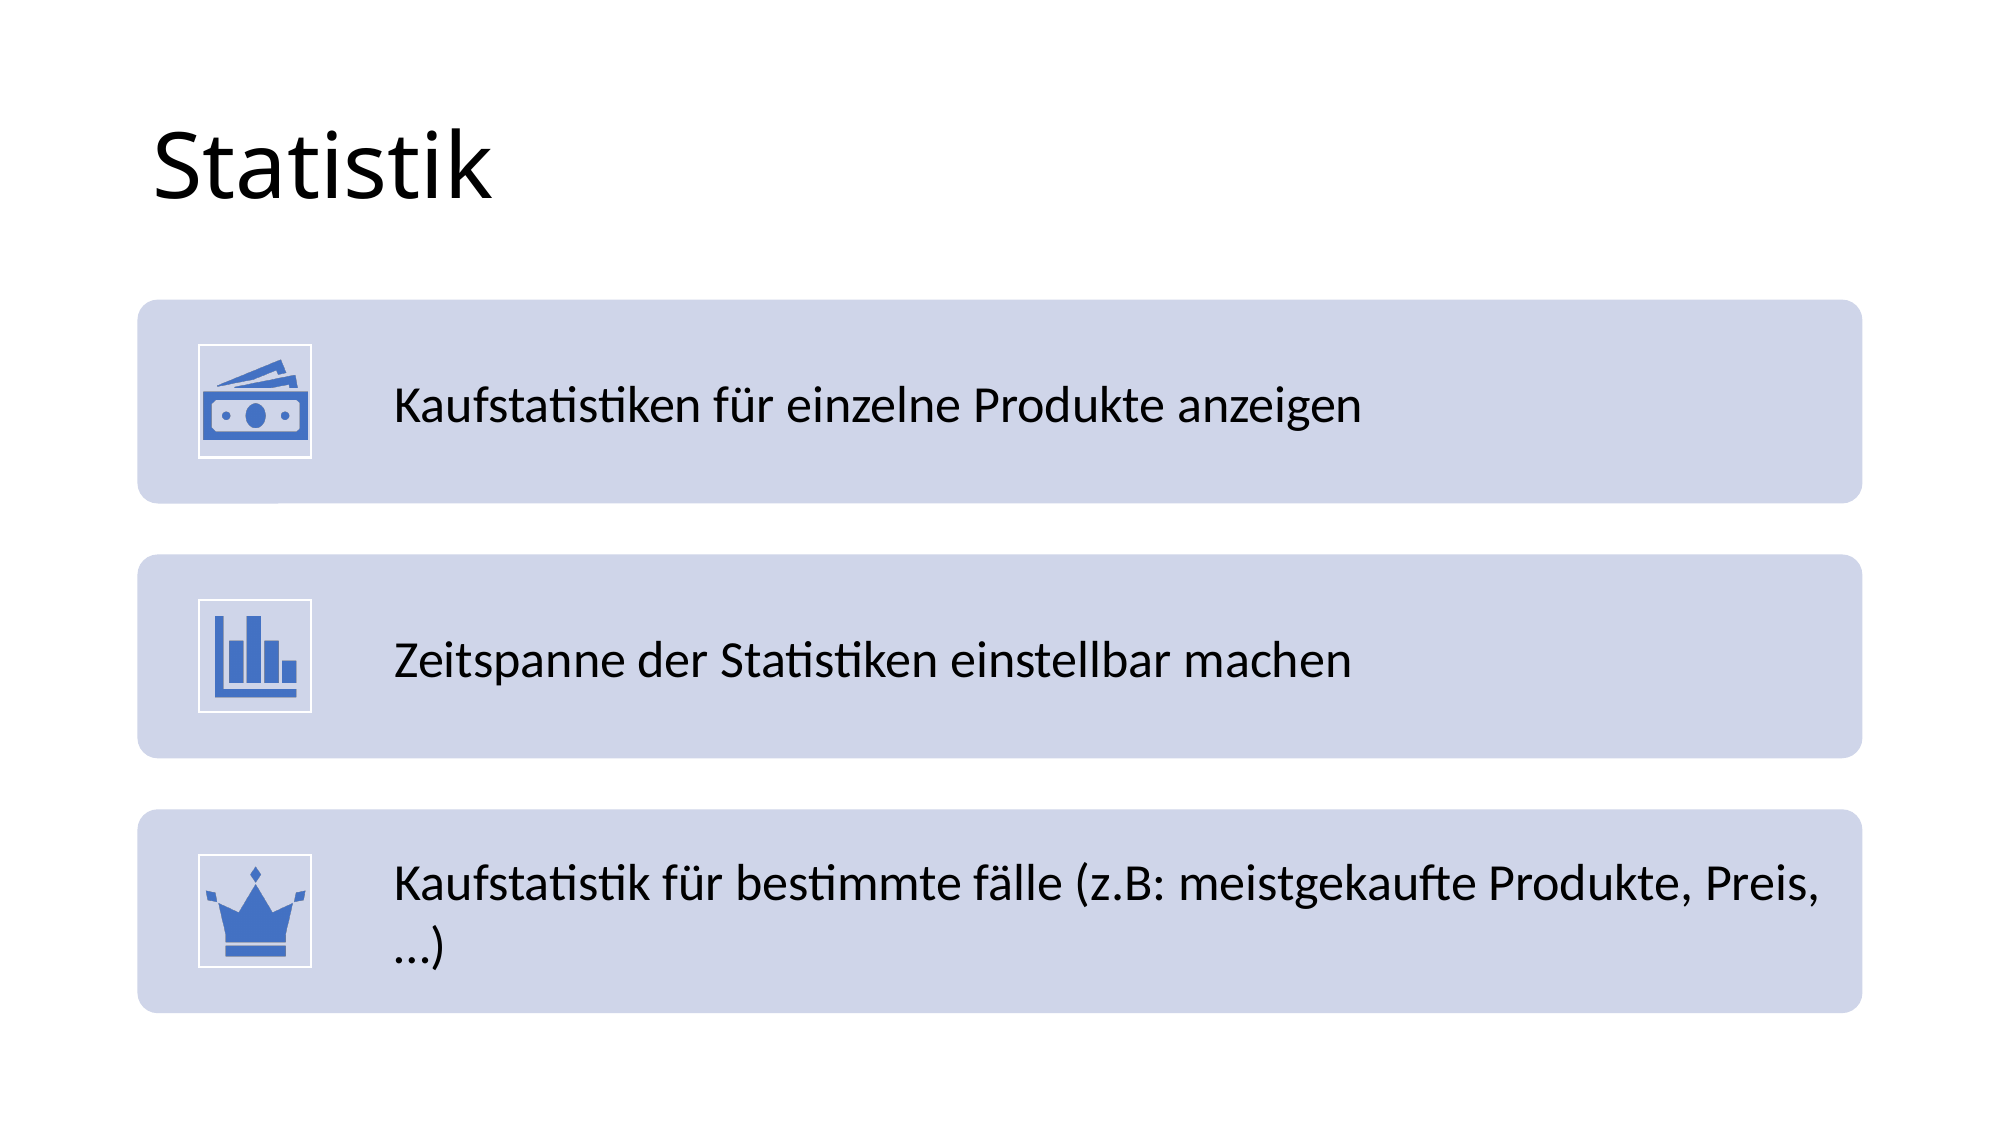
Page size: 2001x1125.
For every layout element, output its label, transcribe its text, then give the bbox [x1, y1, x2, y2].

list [137, 299, 1863, 1014]
title Statistik [137, 59, 1863, 278]
